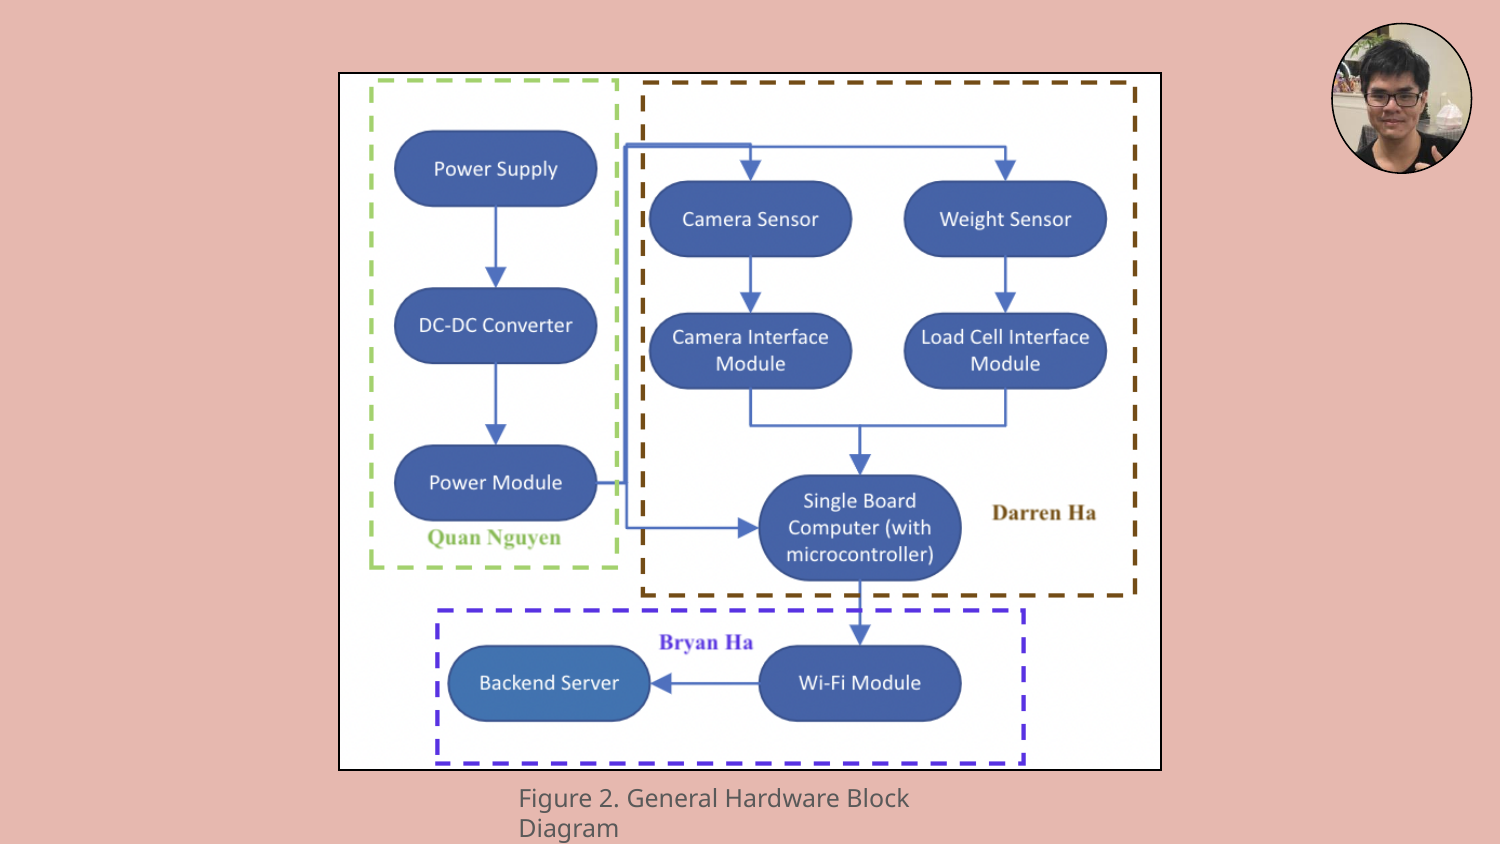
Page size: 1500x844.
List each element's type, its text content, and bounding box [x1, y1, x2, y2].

text_box Figure 2. General Hardware Block Diagram [503, 777, 997, 810]
picture [339, 73, 1161, 770]
picture [1331, 23, 1472, 174]
